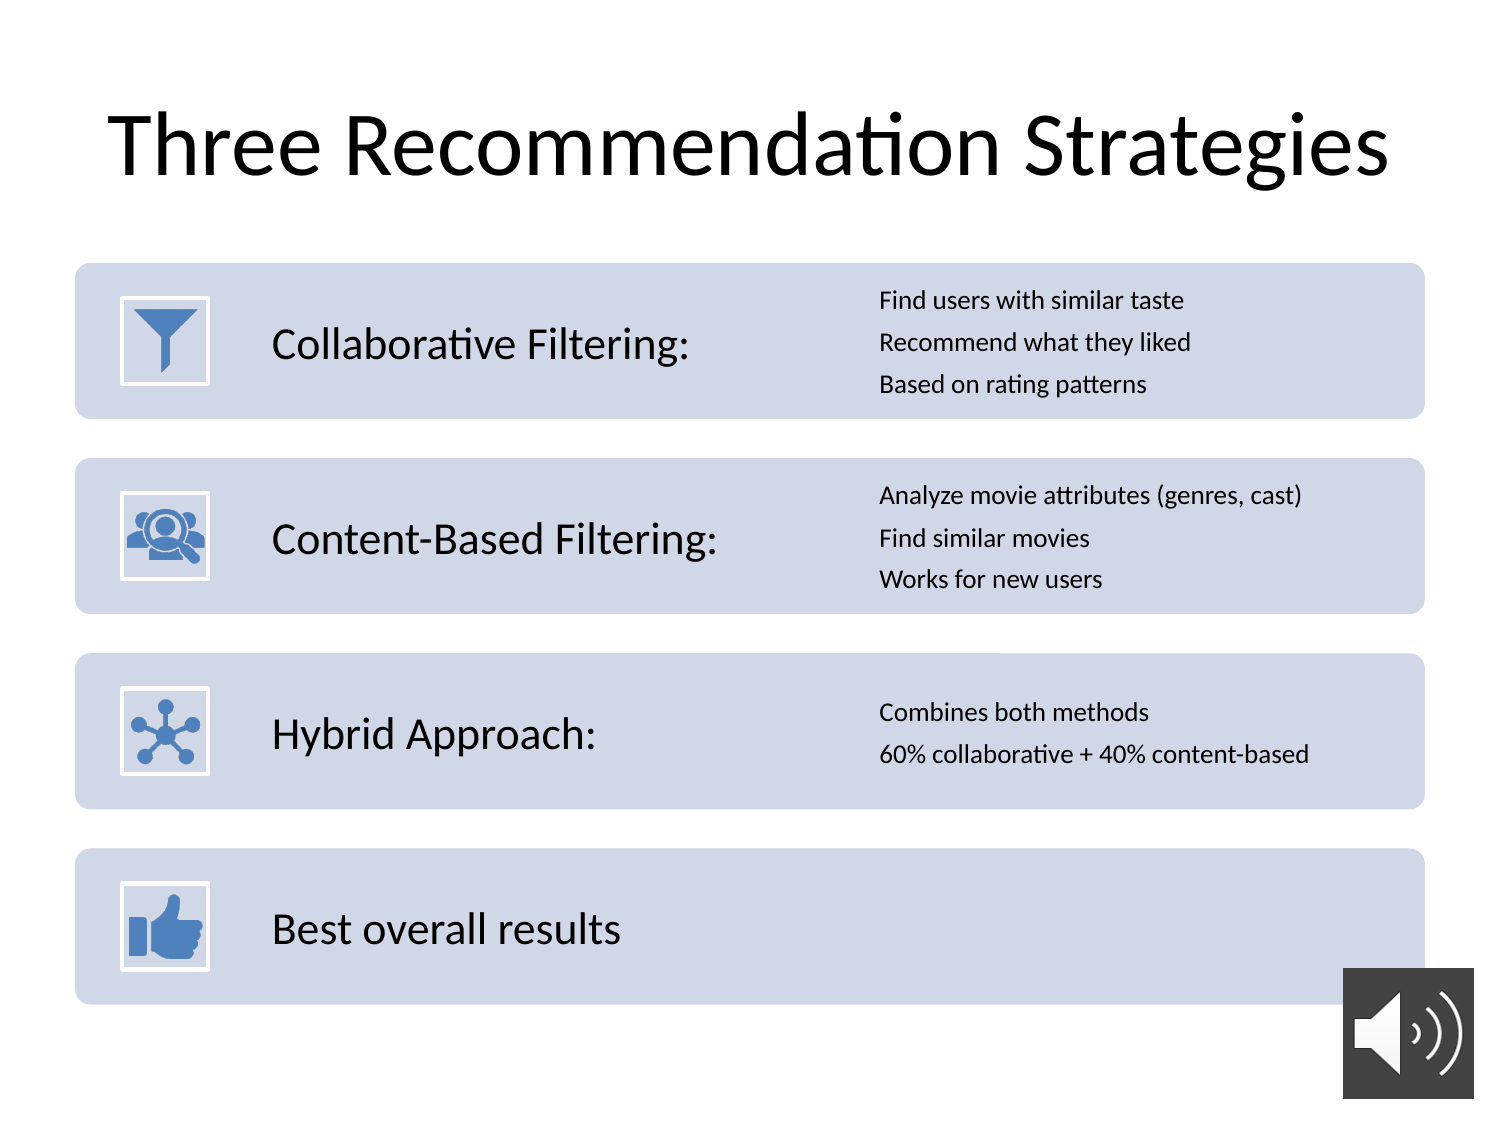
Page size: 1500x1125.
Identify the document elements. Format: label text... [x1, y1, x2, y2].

title Three Recommendation Strategies [75, 45, 1425, 233]
picture [1341, 966, 1476, 1101]
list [74, 262, 1426, 1006]
